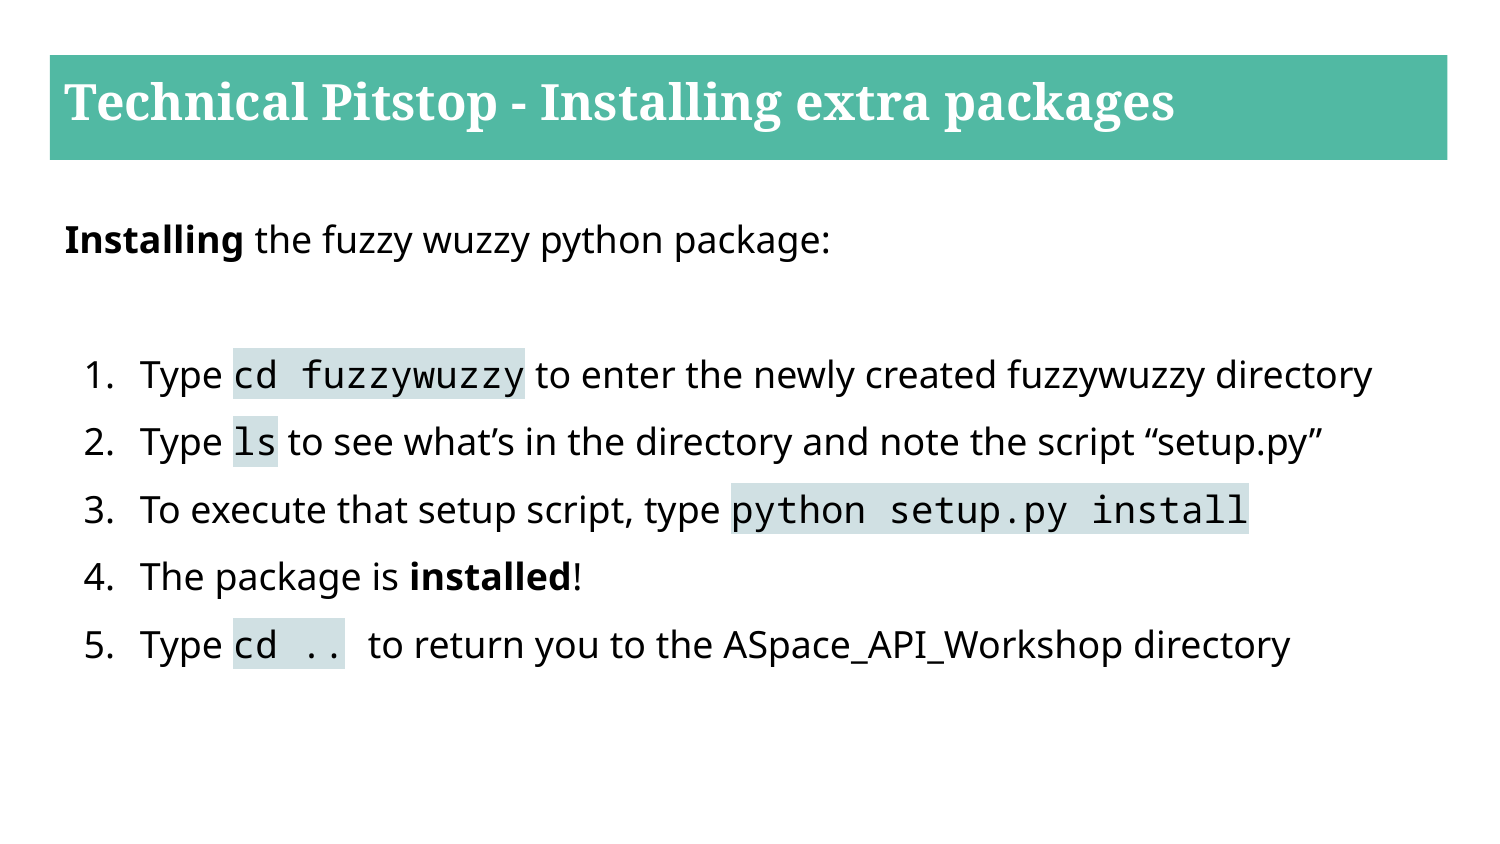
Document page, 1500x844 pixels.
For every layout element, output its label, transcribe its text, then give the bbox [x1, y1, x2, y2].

title Technical Pitstop - Installing extra packages [49, 55, 1448, 160]
text_box Installing the fuzzy wuzzy python package: Type cd fuzzywuzzy to enter the newly created fuzzywuzzy directory Type ls to see what’s in the directory and note the script “setup.py” To execute that setup script, type python setup.py install The package is installed! Type cd .. to return you to the ASpace_API_Workshop directory [49, 178, 1448, 779]
